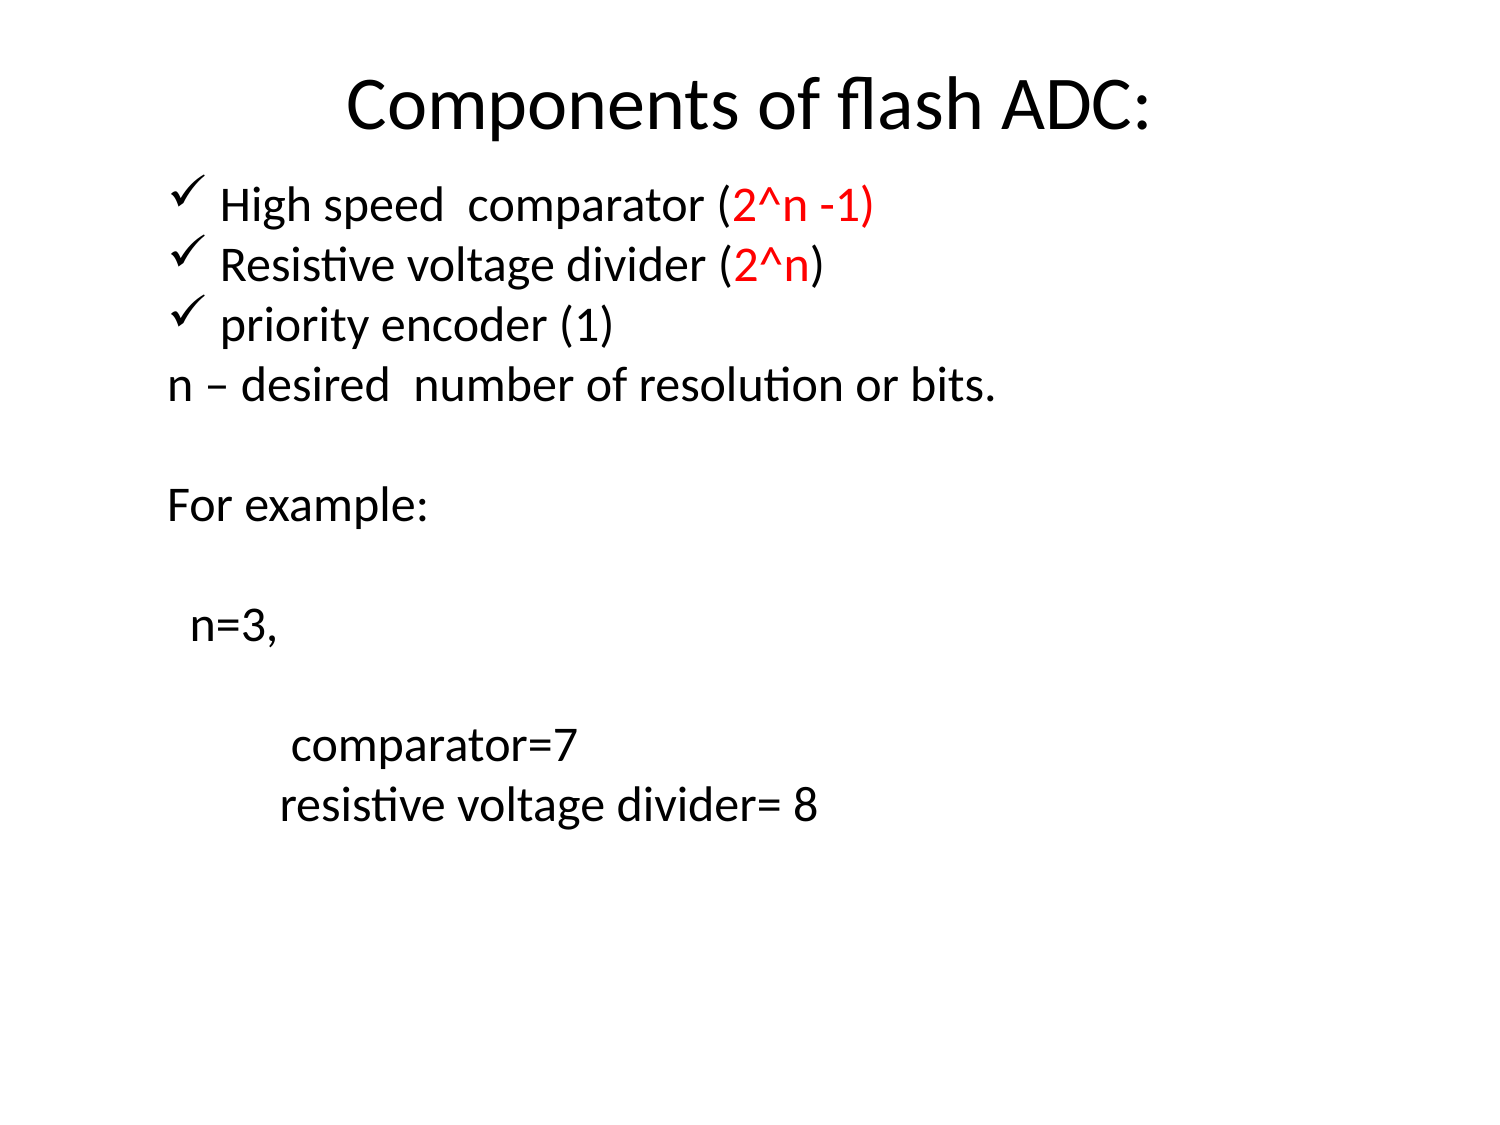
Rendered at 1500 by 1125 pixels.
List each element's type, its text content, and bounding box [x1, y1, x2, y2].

text_box High speed comparator (2^n -1) Resistive voltage divider (2^n) priority encoder (1) n – desired number of resolution or bits. For example: n=3, comparator=7 resistive voltage divider= 8 [152, 163, 1212, 1125]
title Components of flash ADC: [75, 45, 1425, 153]
